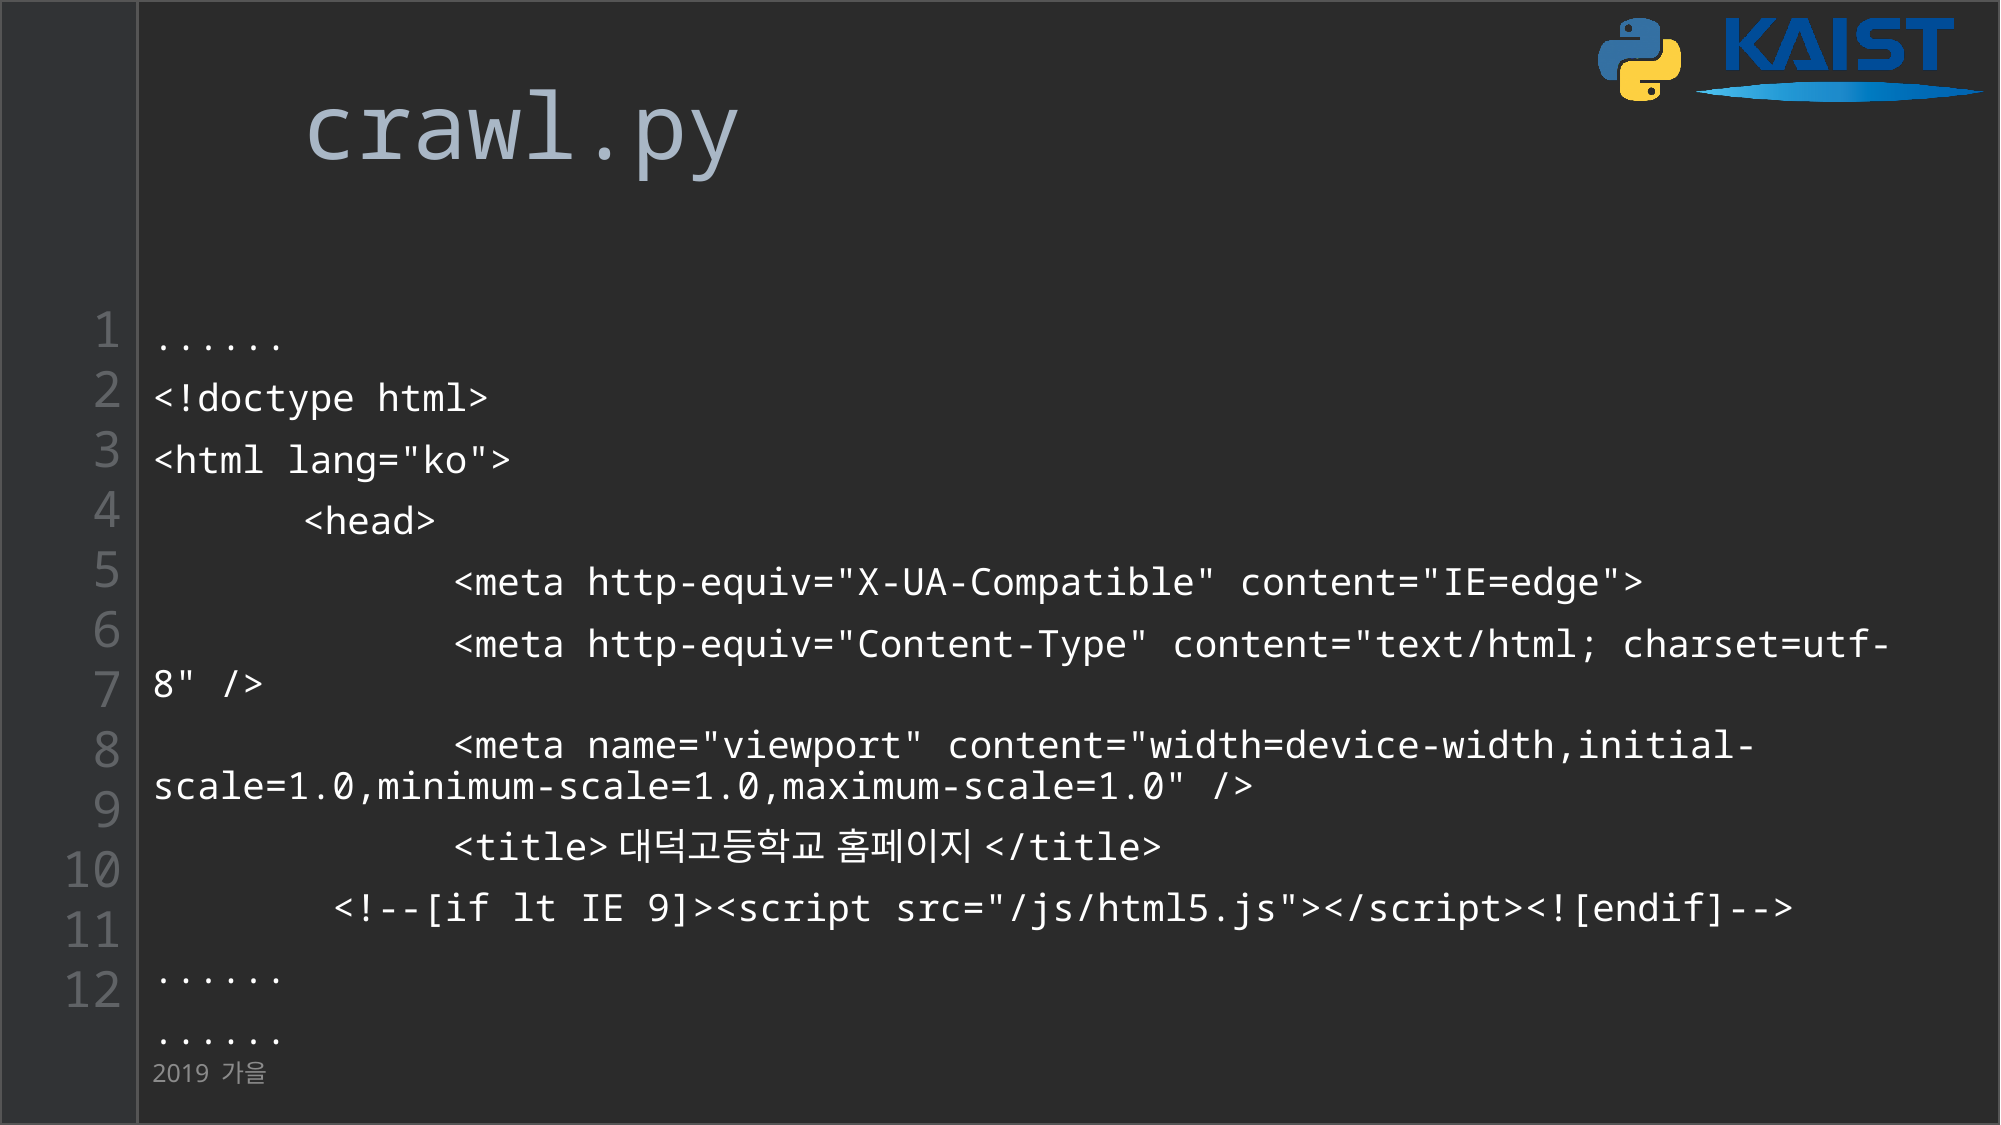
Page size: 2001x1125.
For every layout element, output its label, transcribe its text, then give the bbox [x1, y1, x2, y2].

picture [1597, 18, 1681, 101]
text_box 1 2 3 4 5 6 7 8 9 10 11 12 [0, 0, 138, 1125]
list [1694, 18, 1985, 102]
text_box crawl.py ...... <!doctype html> <html lang="ko"> <head> <meta http-equiv="X-UA-Compatible" content="IE=edge"> <meta http-equiv="Content-Type" content="text/html; charset=utf-8" /> <meta name="viewport" content="width=device-width,initial-scale=1.0,minimum-scale=1.0,maximum-scale=1.0" /> <title>대덕고등학교 홈페이지</title> <!--[if lt IE 9]><script src="/js/html5.js"></script><![endif]--> ...... ...... [138, 0, 2000, 1125]
slide_number 2019 가을 [138, 1042, 588, 1103]
